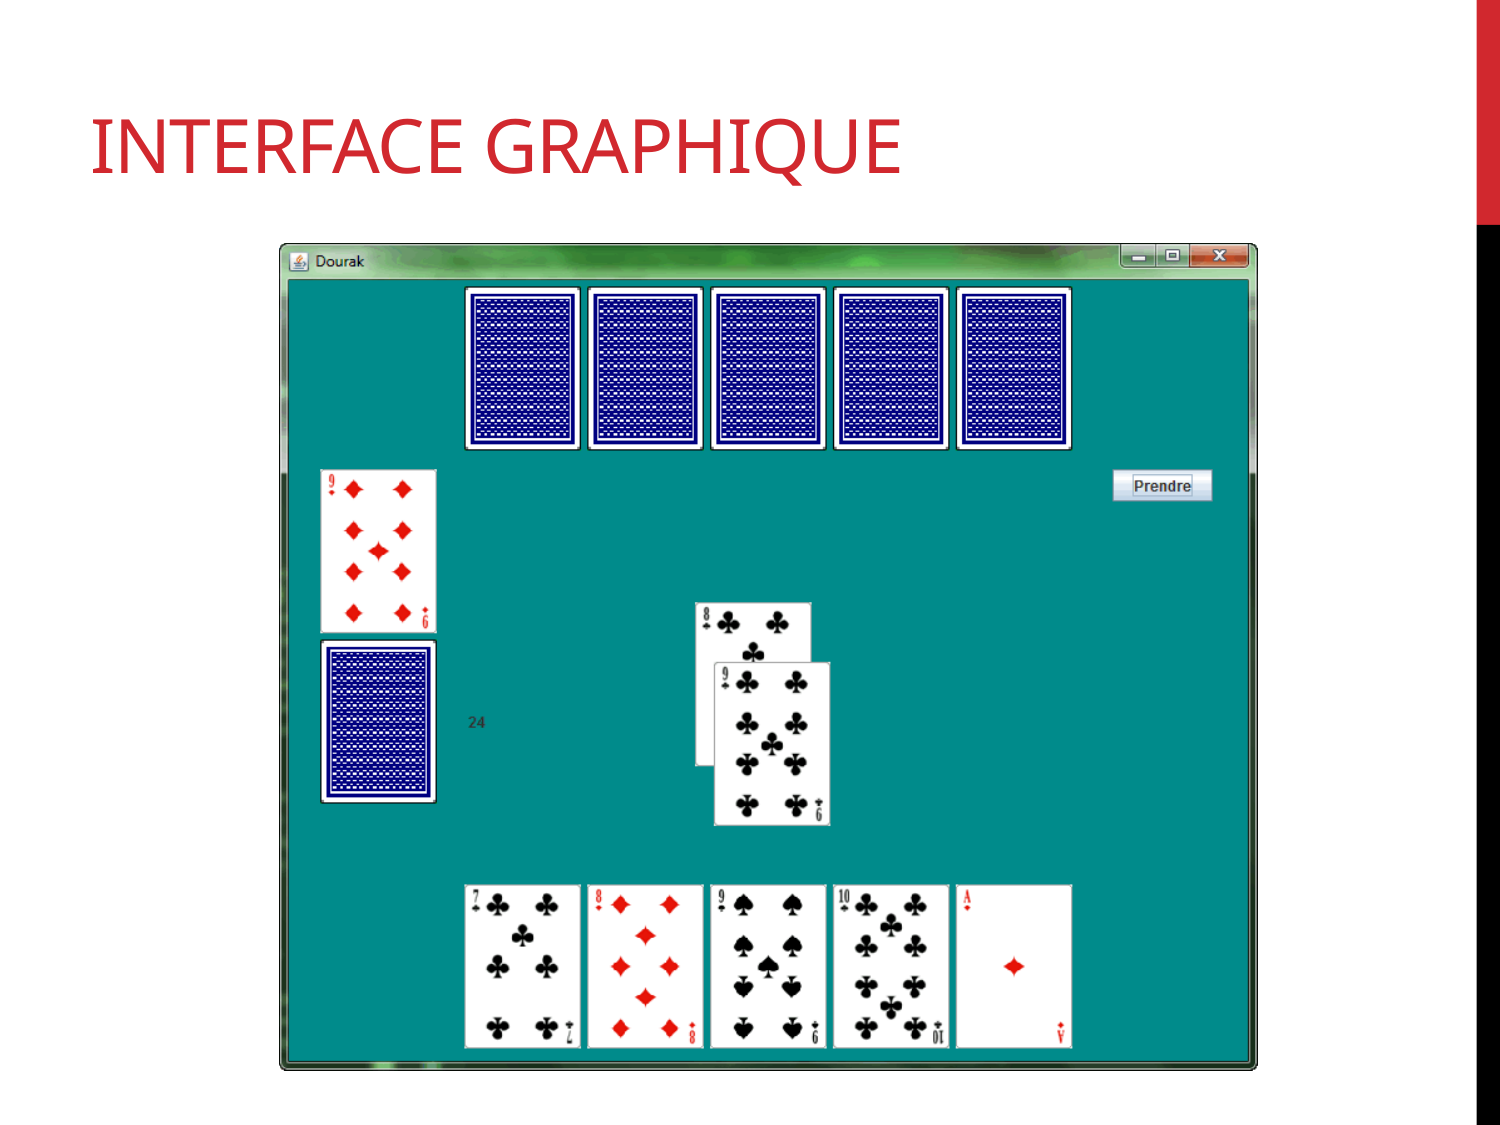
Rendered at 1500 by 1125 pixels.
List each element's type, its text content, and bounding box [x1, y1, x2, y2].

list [278, 242, 1259, 1071]
title Interface graphique [75, 25, 1211, 197]
